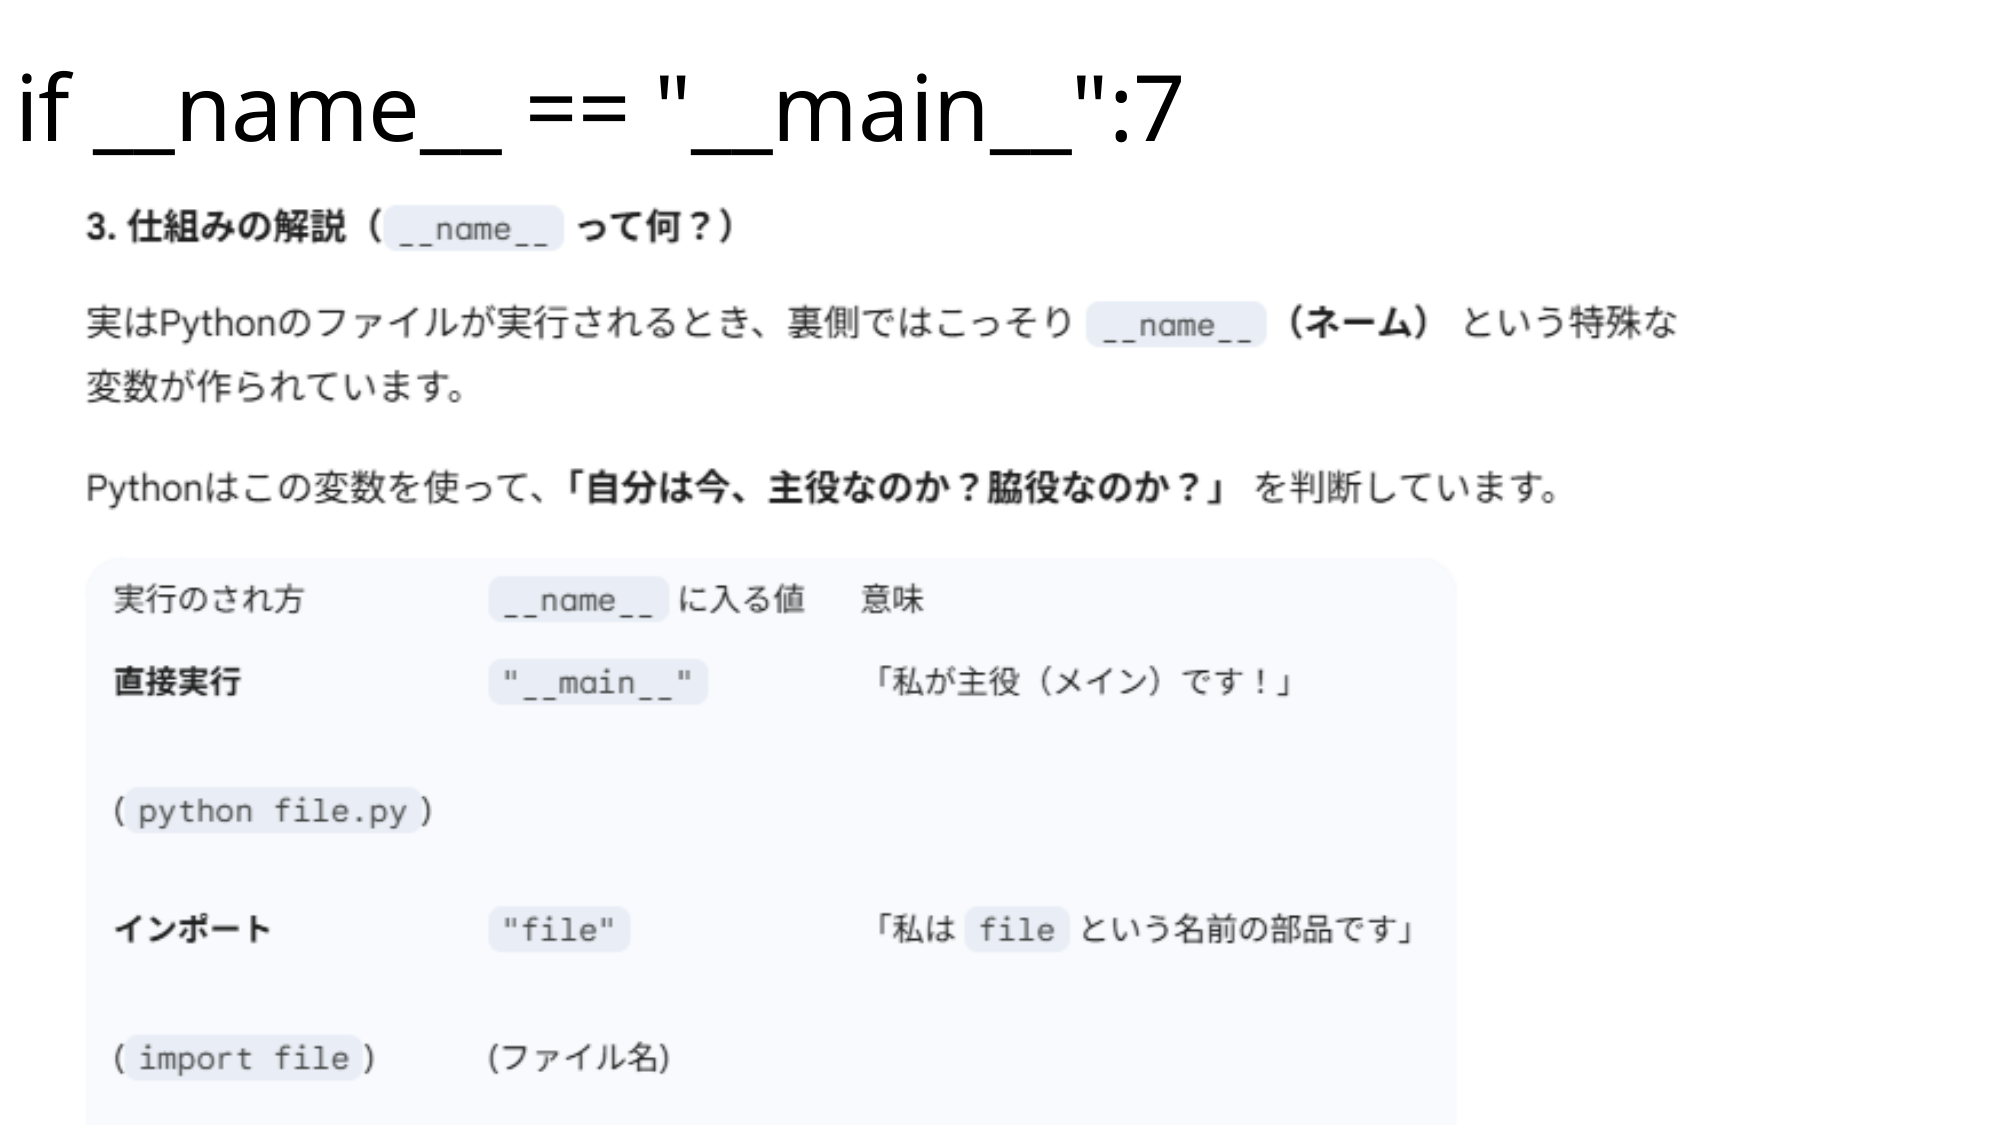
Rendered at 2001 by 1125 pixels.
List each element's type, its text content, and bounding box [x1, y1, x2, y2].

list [74, 191, 1726, 1125]
title if __name__ == "__main__":7 [0, 3, 1725, 221]
